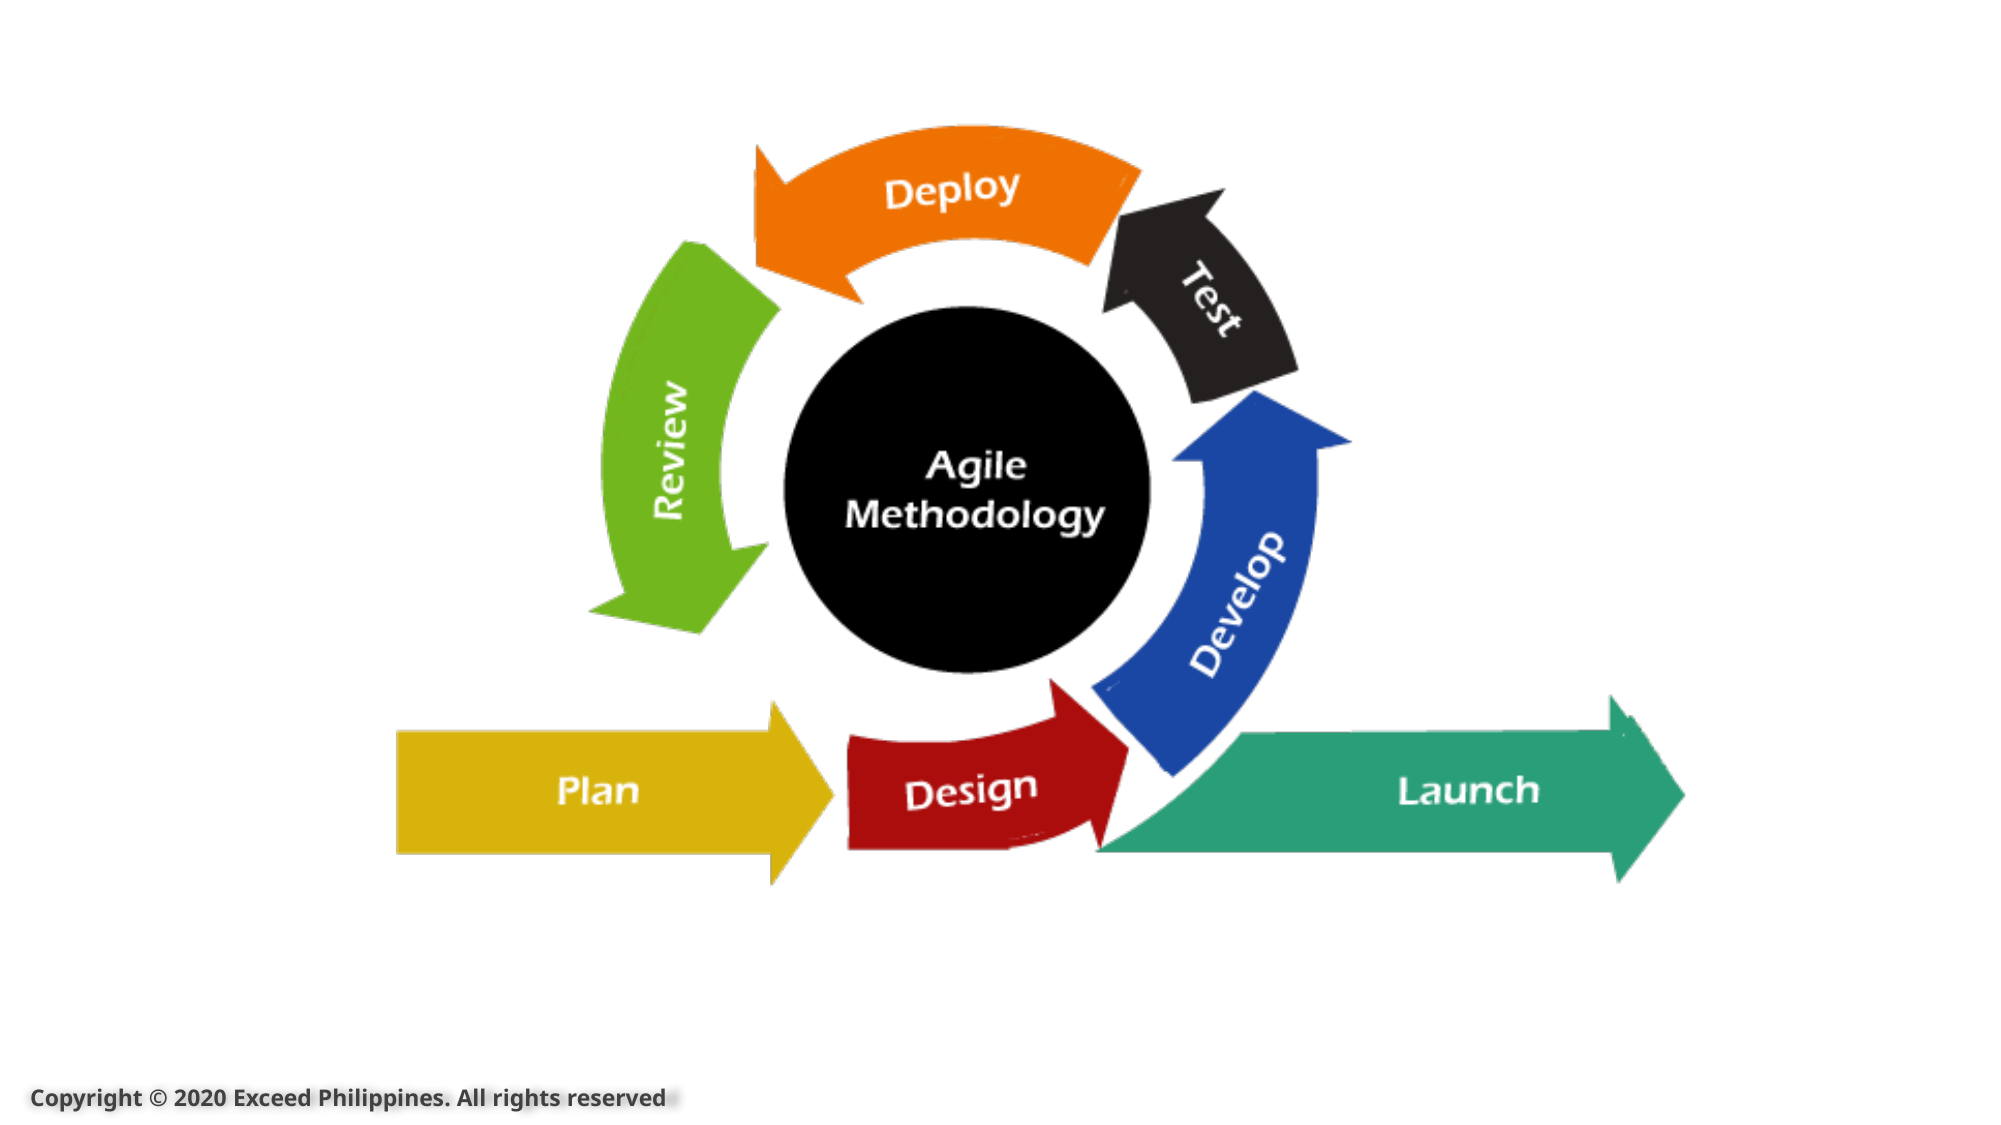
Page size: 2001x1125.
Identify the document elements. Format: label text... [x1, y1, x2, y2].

picture [366, 104, 1710, 892]
text_box Copyright © 2020 Exceed Philippines. All rights reserved [15, 1075, 1260, 1118]
